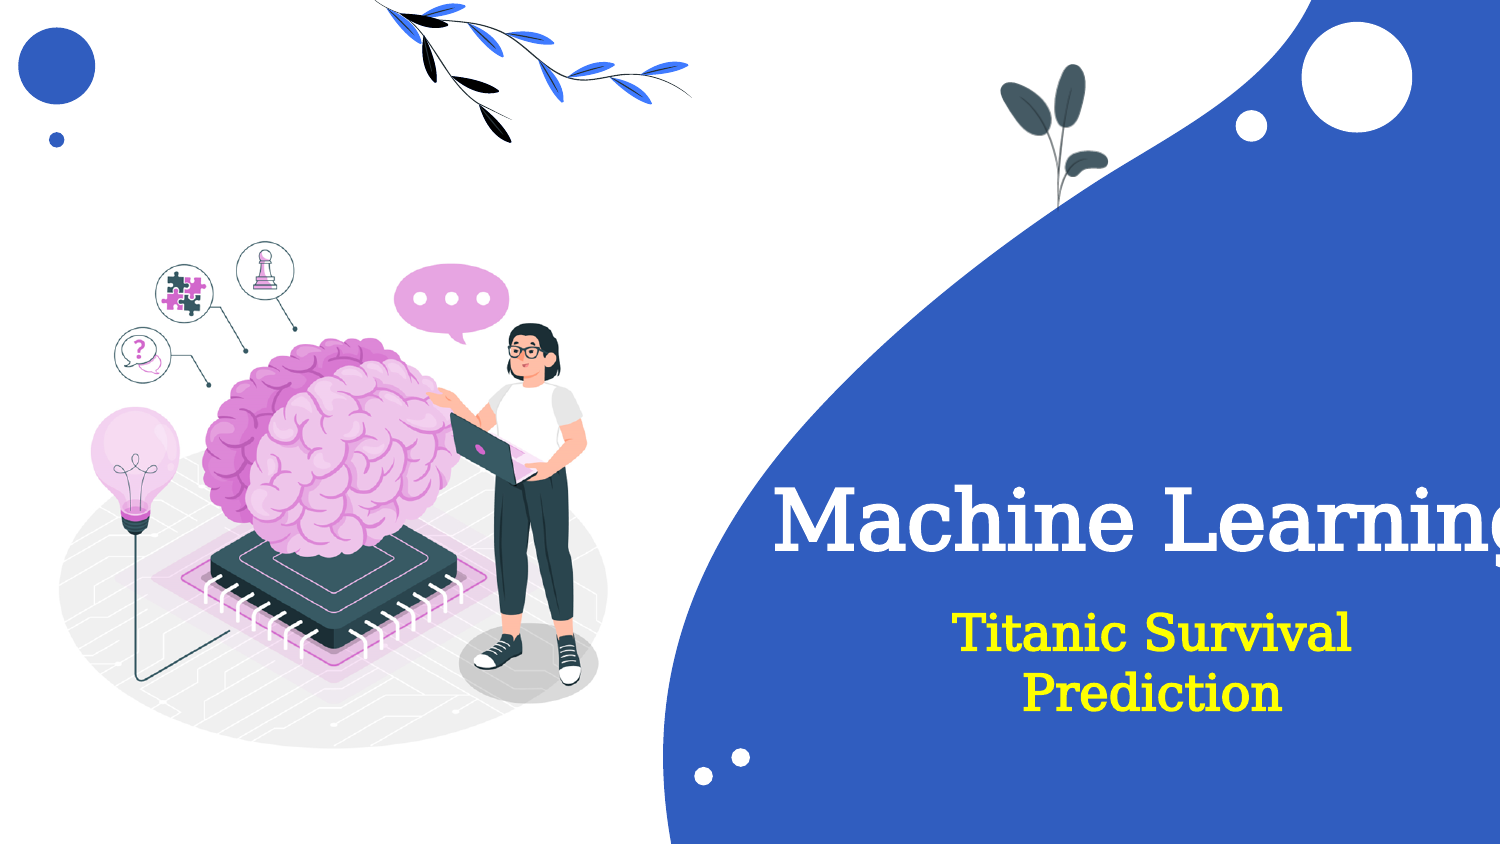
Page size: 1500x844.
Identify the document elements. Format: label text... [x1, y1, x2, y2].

text_box [1301, 21, 1413, 133]
picture [1000, 63, 1109, 212]
text_box [694, 766, 713, 786]
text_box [446, 0, 591, 242]
text_box Titanic Survival Prediction [858, 592, 1447, 728]
text_box Machine Learning [749, 433, 1500, 581]
picture [53, 206, 615, 767]
text_box [731, 748, 751, 767]
text_box [1235, 110, 1268, 142]
